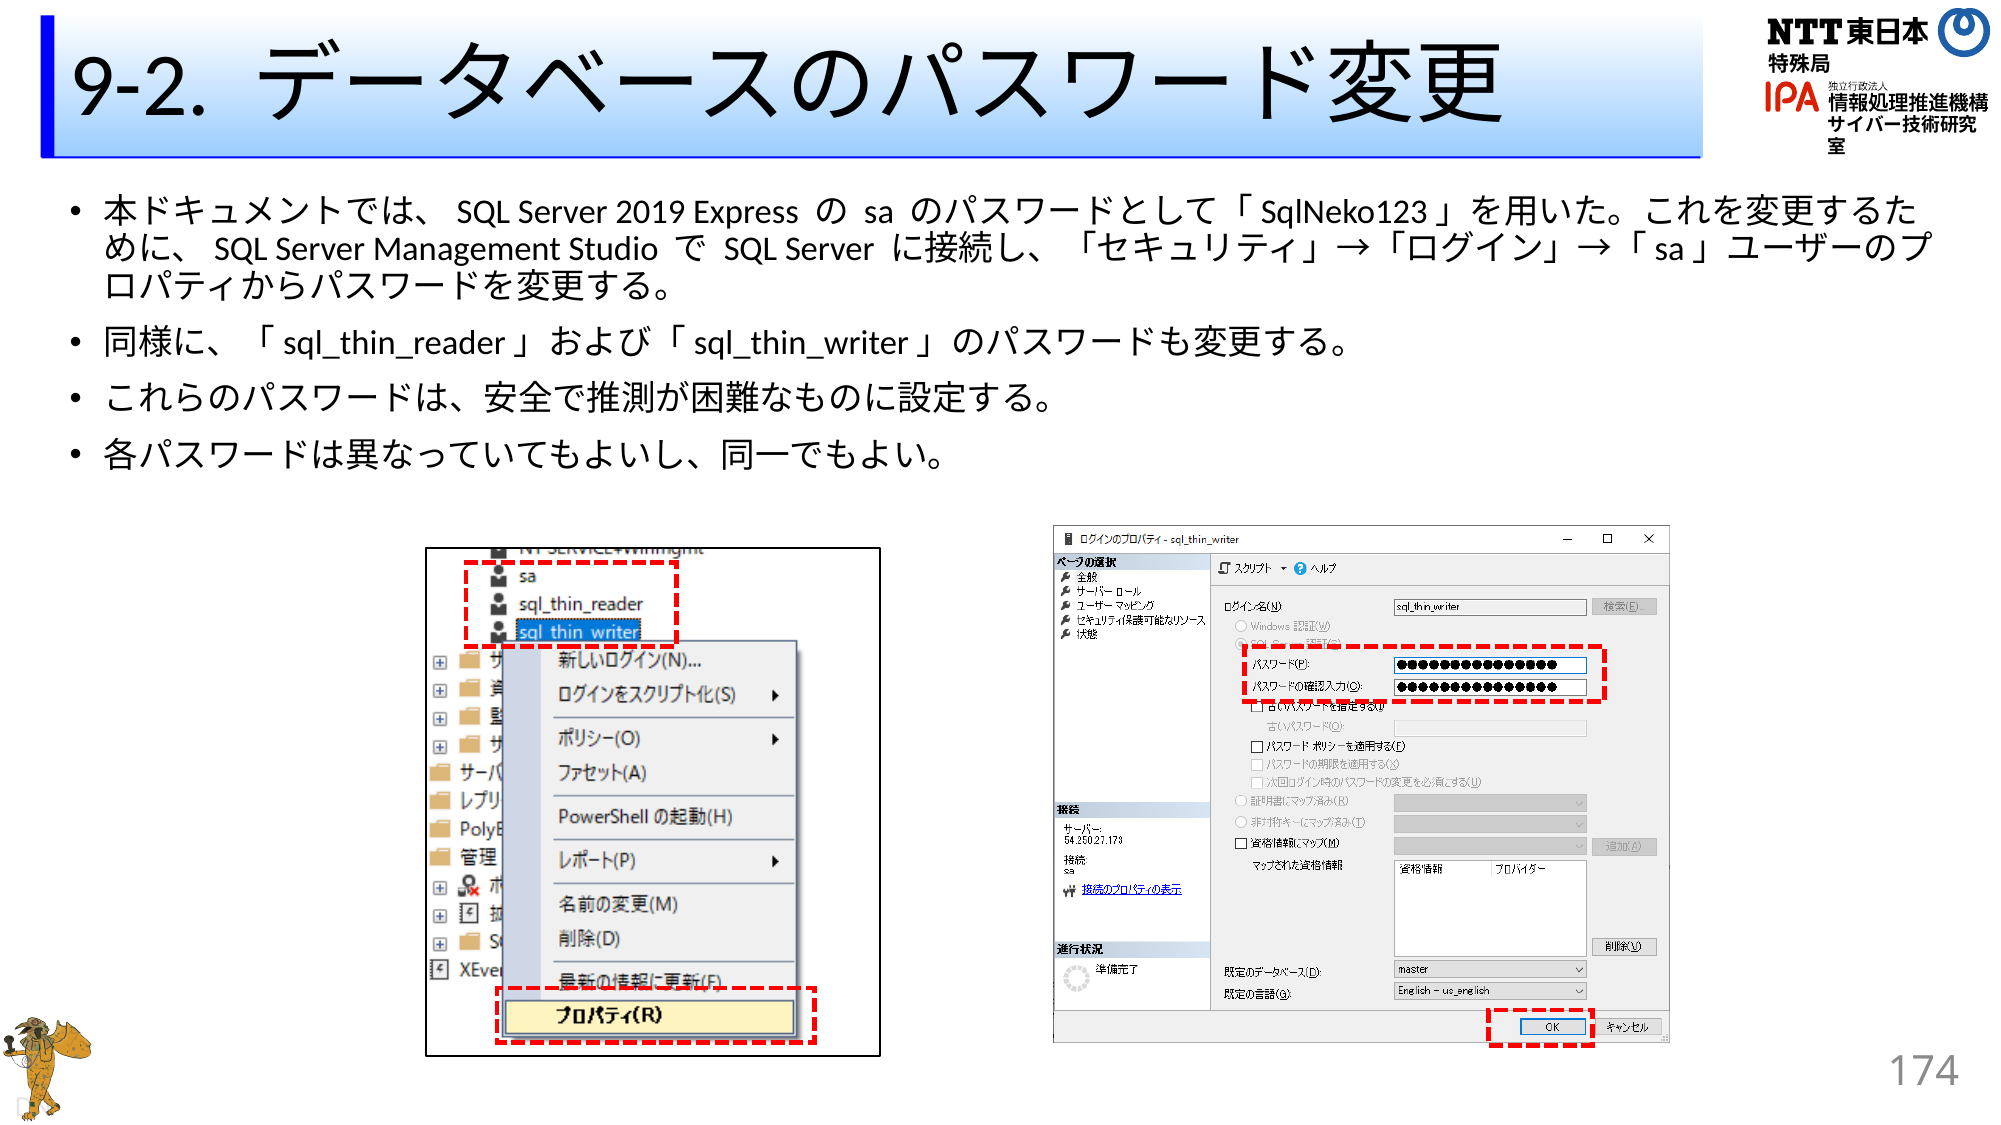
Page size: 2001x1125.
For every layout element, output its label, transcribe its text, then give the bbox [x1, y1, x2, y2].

picture [1053, 525, 1670, 1043]
picture [426, 548, 879, 1055]
slide_number 174 [1412, 1042, 1975, 1103]
list 本ドキュメントでは、SQL Server 2019 Express の sa のパスワードとして「SqlNeko123」を用いた。これを変更するために、SQL Server Management Studio で SQL Server に接続し、「セキュリティ」→「ログイン」→「sa」ユーザーのプロパティからパスワードを変更する。 同様に、「sql_thin_reader」および「sql_thin_writer」のパスワードも変更する。 これらのパスワードは、安全で推測が困難なものに設定する。 各パスワードは異なっていてもよいし、同一でもよい。 [54, 186, 1949, 484]
title 9-2. データベースのパスワード変更 [54, 30, 1703, 143]
